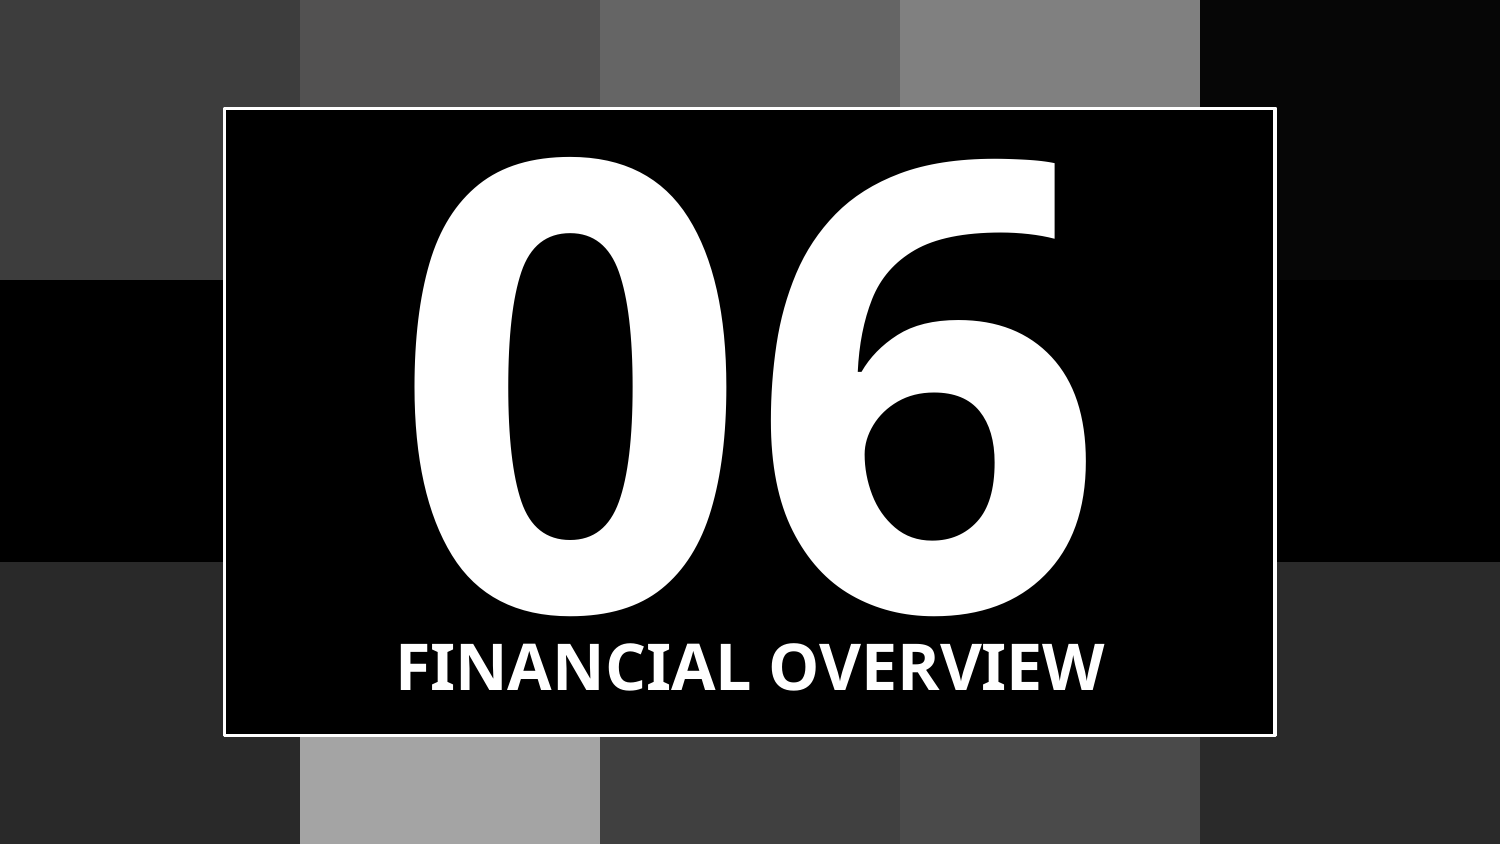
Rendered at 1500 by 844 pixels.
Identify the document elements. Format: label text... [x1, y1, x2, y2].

picture [0, 0, 1500, 844]
title 06 [299, 121, 1201, 600]
title FINANCIAL OVERVIEW [299, 607, 1201, 723]
